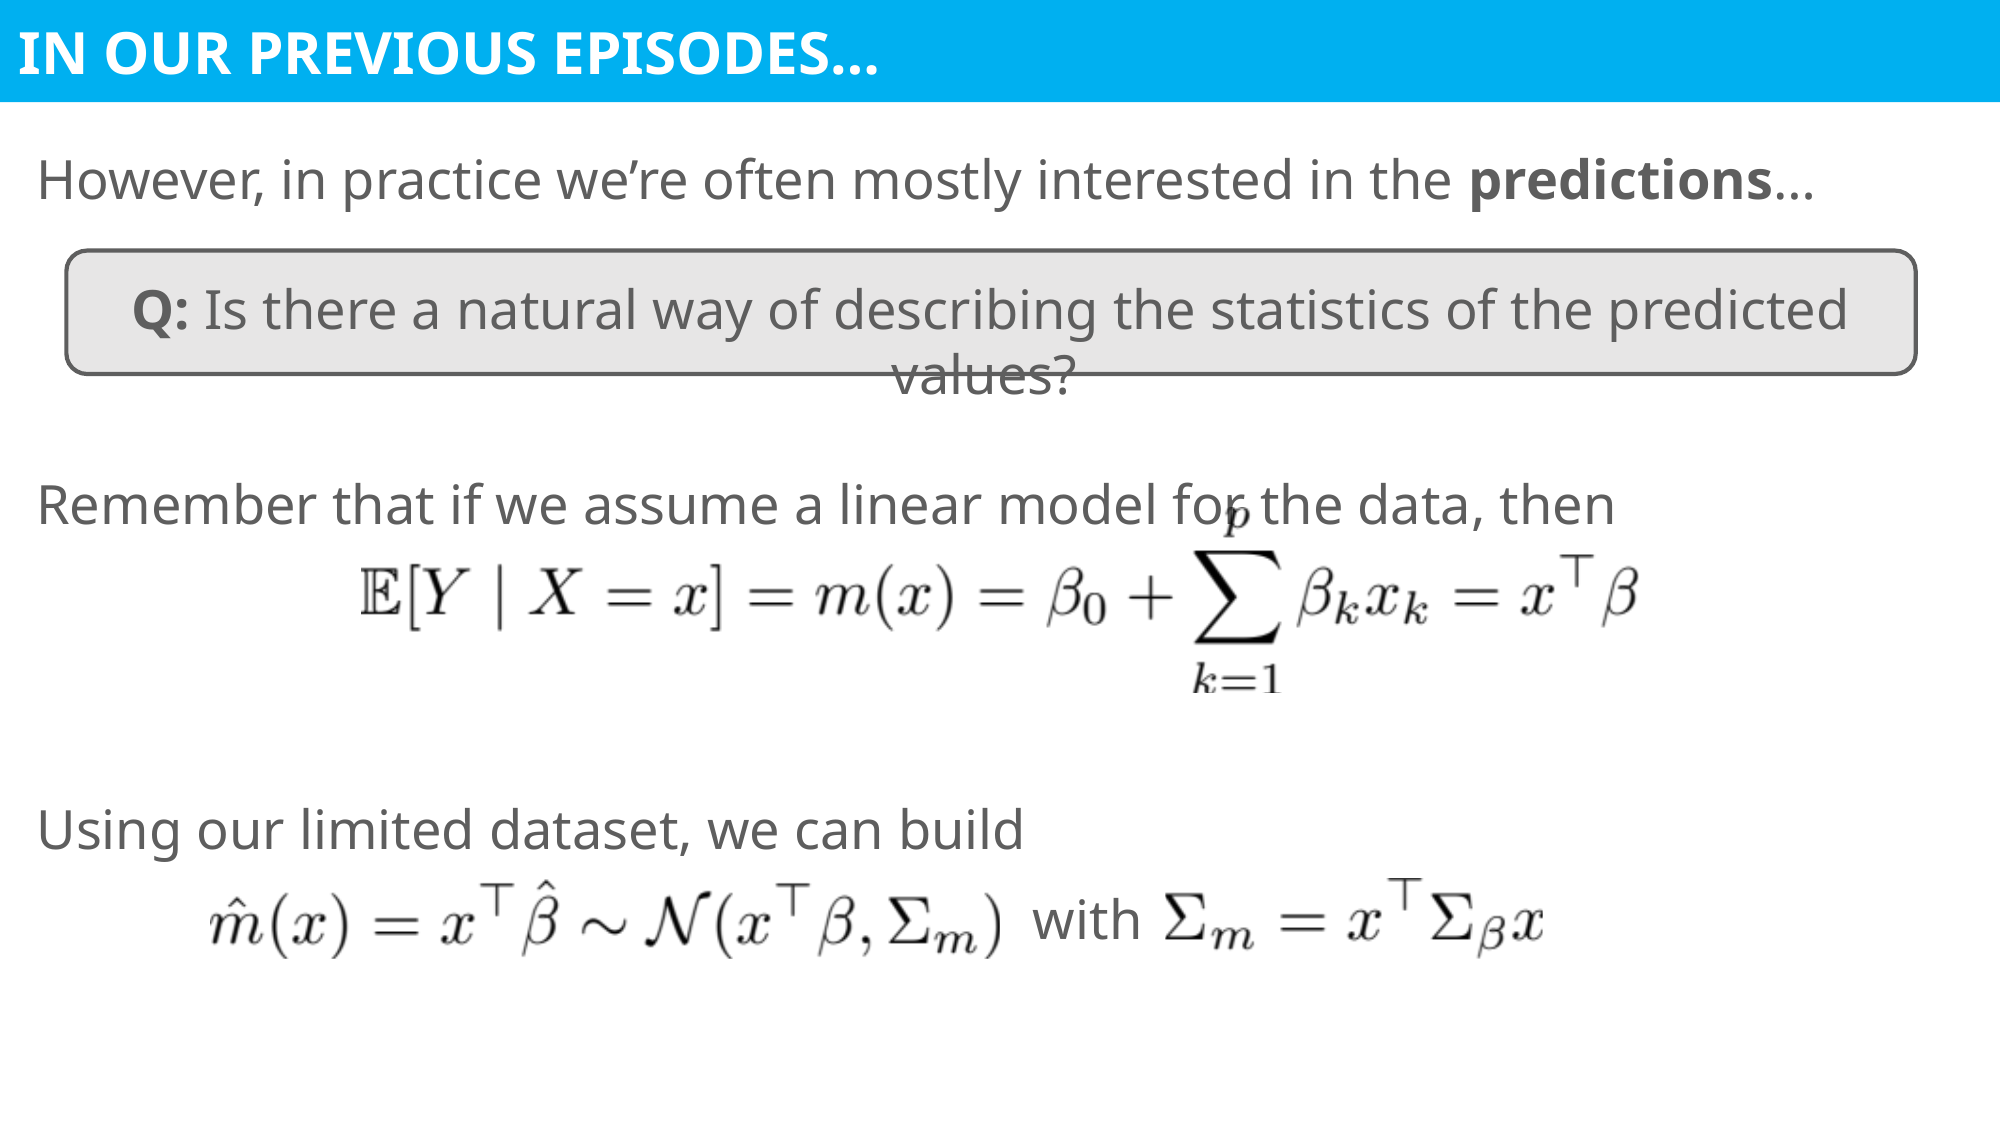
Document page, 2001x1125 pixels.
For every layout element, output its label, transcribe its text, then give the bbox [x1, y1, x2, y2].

picture [1165, 878, 1543, 959]
text_box with [1018, 877, 1166, 958]
text_box [0, 0, 2000, 103]
text_box IN OUR PREVIOUS EPISODES… [3, 8, 896, 94]
picture [361, 507, 1639, 693]
text_box However, in practice we’re often mostly interested in the predictions… Q: Is there a natural way of describing the statistics of the predicted values? Remember that if we assume a linear model for the data, then Using our limited dataset, we can build [21, 138, 1962, 868]
picture [209, 878, 1000, 959]
